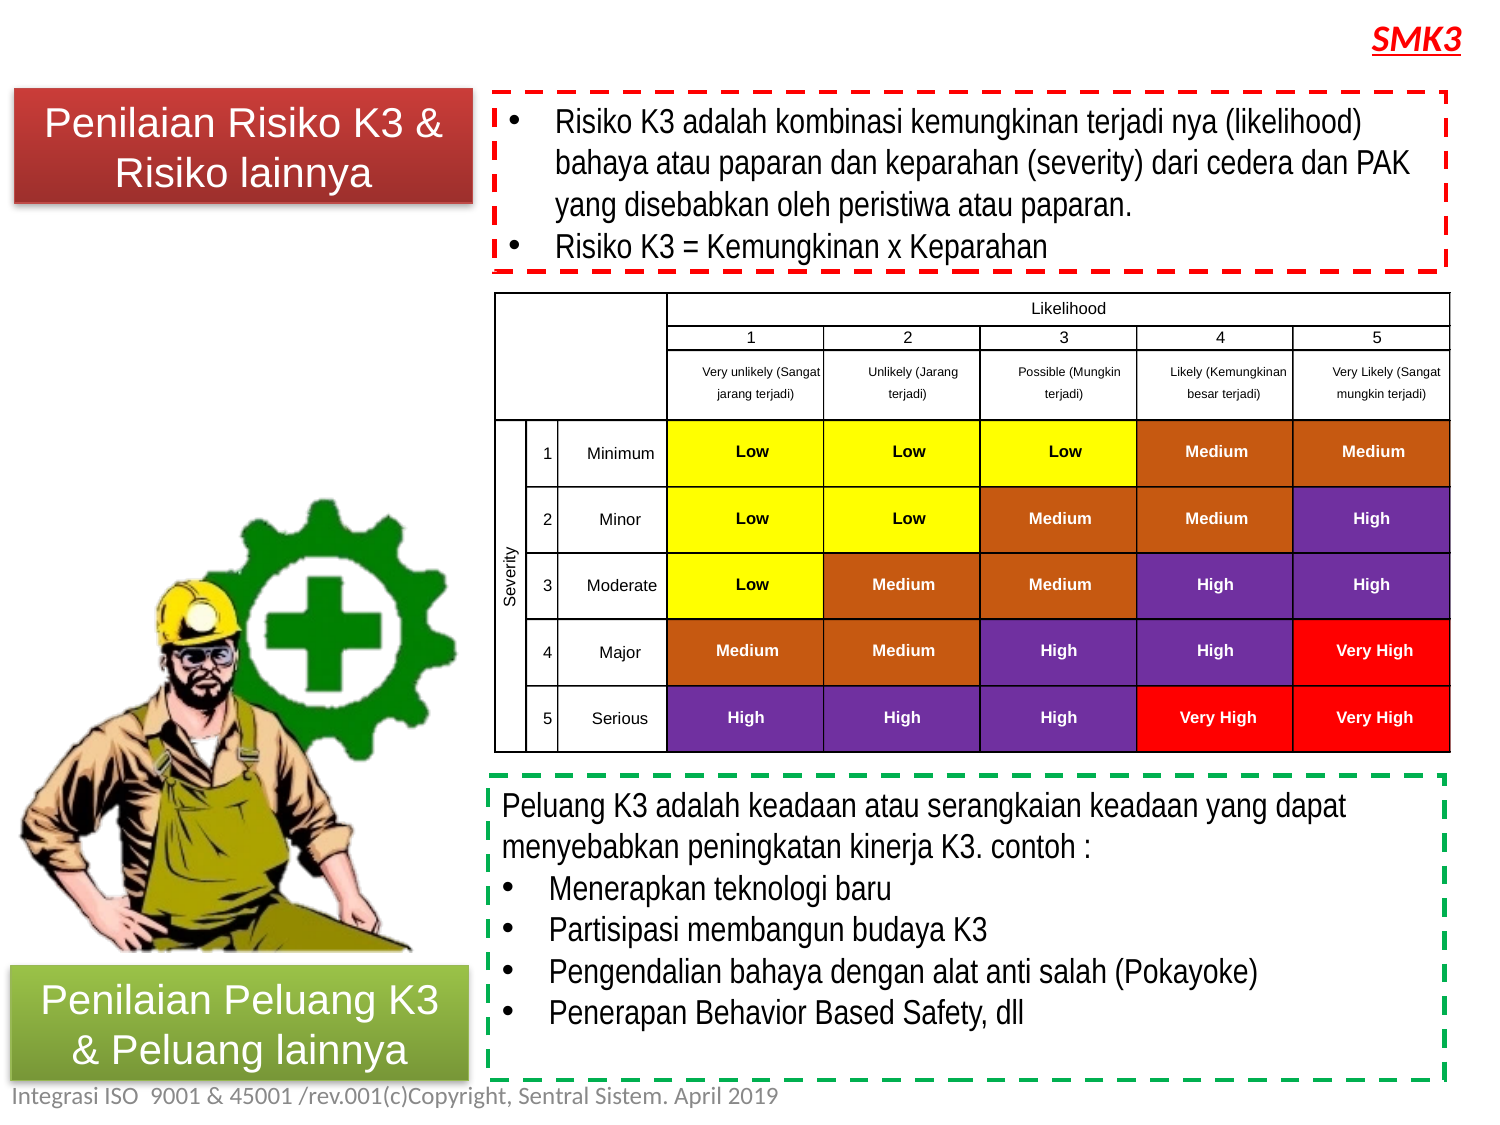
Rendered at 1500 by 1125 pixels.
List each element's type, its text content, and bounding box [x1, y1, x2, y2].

text_box Integrasi ISO 9001 & 45001 /rev.001(c)Copyright, Sentral Sistem. April 2019 [0, 1065, 800, 1125]
picture [14, 469, 493, 953]
text_box Risiko K3 adalah kombinasi kemungkinan terjadi nya (likelihood) bahaya atau paparan dan keparahan (severity) dari cedera dan PAK yang disebabkan oleh peristiwa atau paparan. Risiko K3 = Kemungkinan x Keparahan [494, 92, 1446, 272]
text_box Penilaian Risiko K3 & Risiko lainnya [14, 88, 473, 204]
text_box Peluang K3 adalah keadaan atau serangkaian keadaan yang dapat menyebabkan peningkatan kinerja K3. contoh : Menerapkan teknologi baru Partisipasi membangun budaya K3 Pengendalian bahaya dengan alat anti salah (Pokayoke) Penerapan Behavior Based Safety, dll [488, 775, 1445, 1080]
text_box SMK3 [1321, 6, 1500, 81]
text_box Penilaian Peluang K3 & Peluang lainnya [10, 965, 469, 1065]
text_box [494, 292, 1473, 754]
